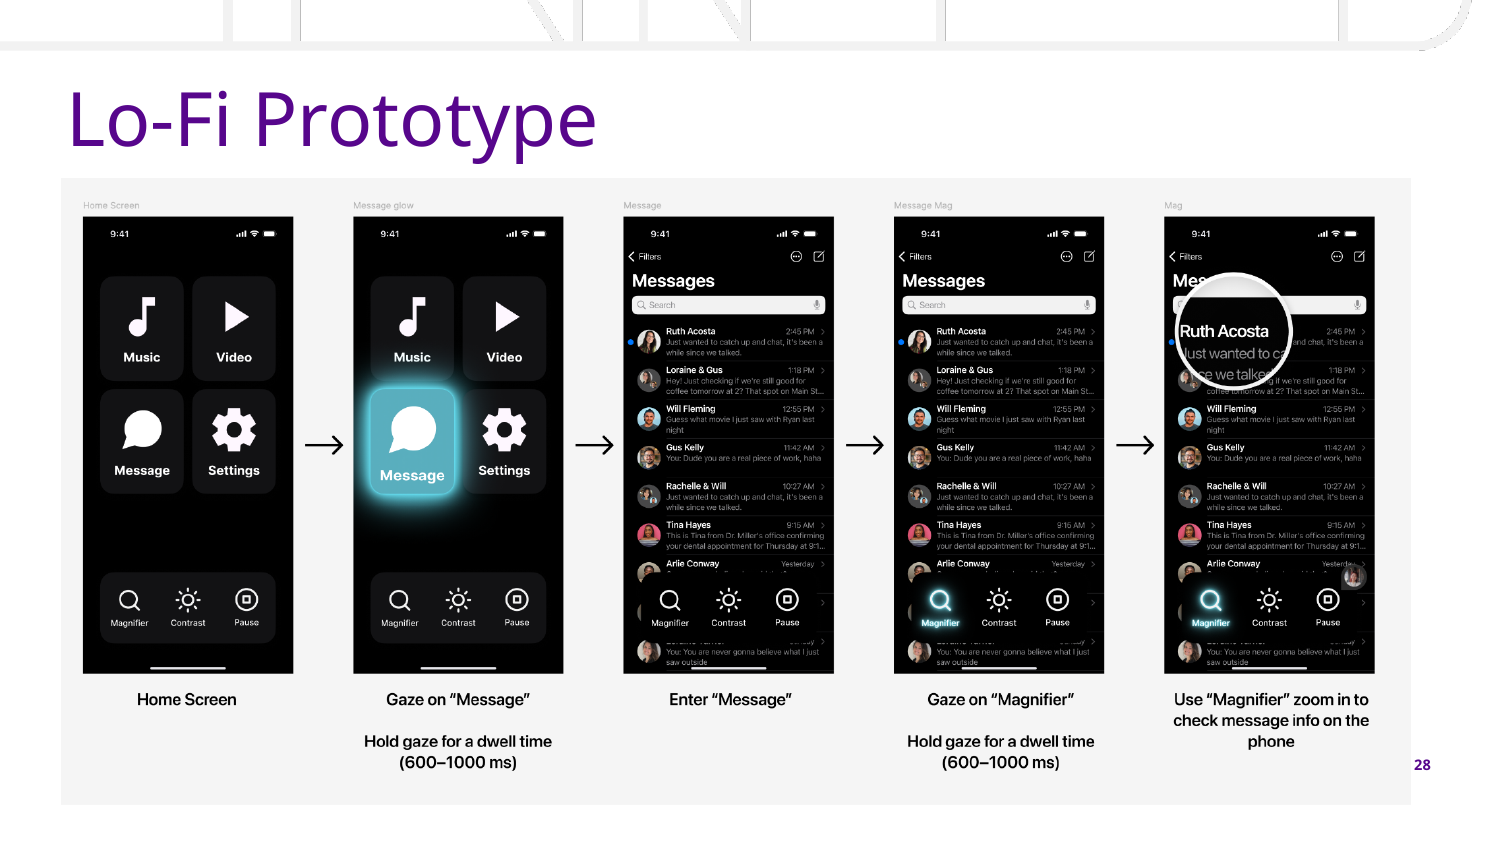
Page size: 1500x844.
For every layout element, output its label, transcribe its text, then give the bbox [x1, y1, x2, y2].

title Lo-Fi Prototype [51, 69, 1421, 168]
picture [0, 0, 1496, 51]
picture [61, 178, 1411, 806]
